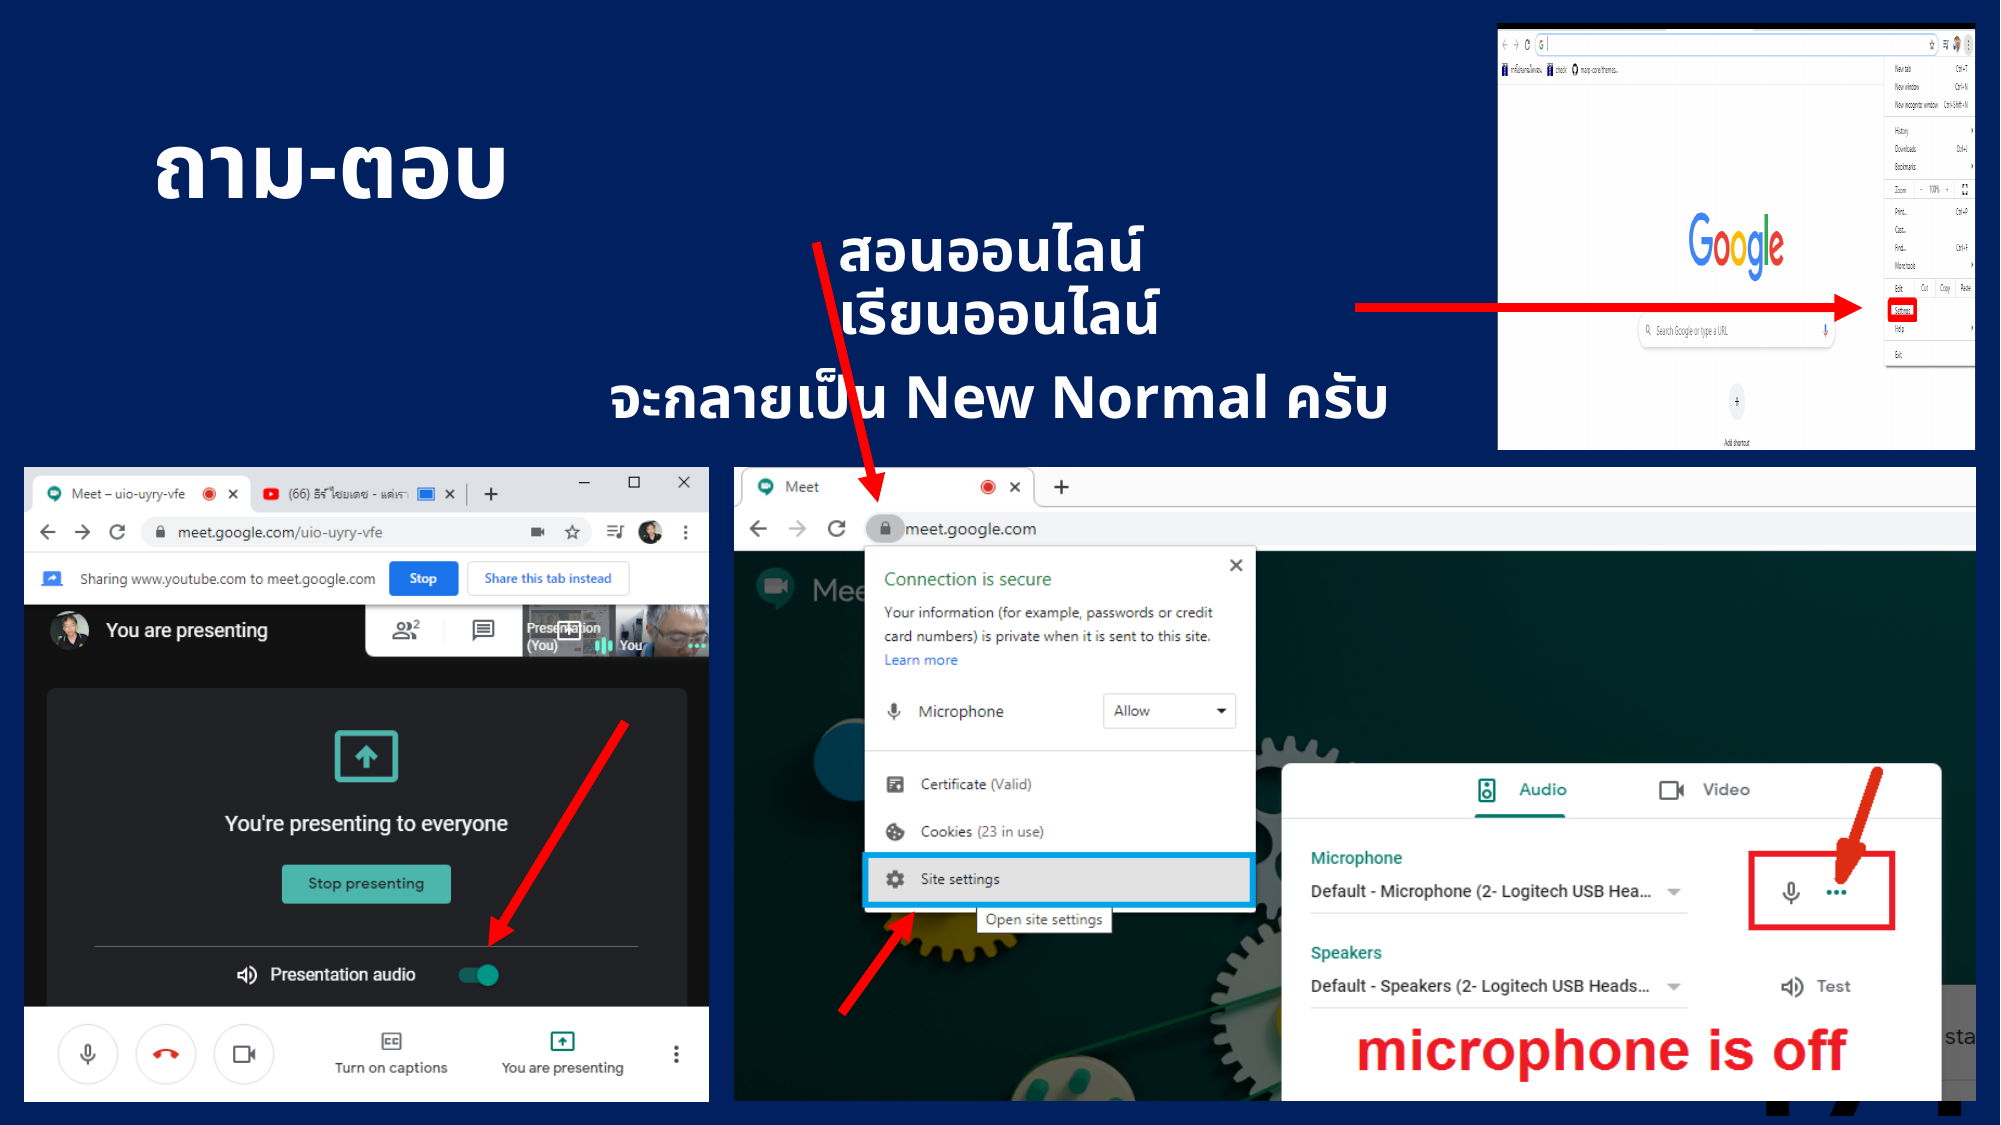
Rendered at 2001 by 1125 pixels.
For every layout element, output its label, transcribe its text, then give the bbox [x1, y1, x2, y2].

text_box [815, 242, 878, 503]
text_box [488, 721, 626, 948]
list สอนออนไลน์ เรียนออนไลน์ จะกลายเป็น New Normal ครับ [137, 213, 1863, 468]
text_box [841, 911, 915, 1014]
picture [24, 467, 709, 1102]
picture [1497, 23, 1976, 450]
slide_number 171 [1550, 1013, 2000, 1125]
picture [734, 467, 1976, 1101]
title ถาม-ตอบ [137, 59, 1497, 213]
